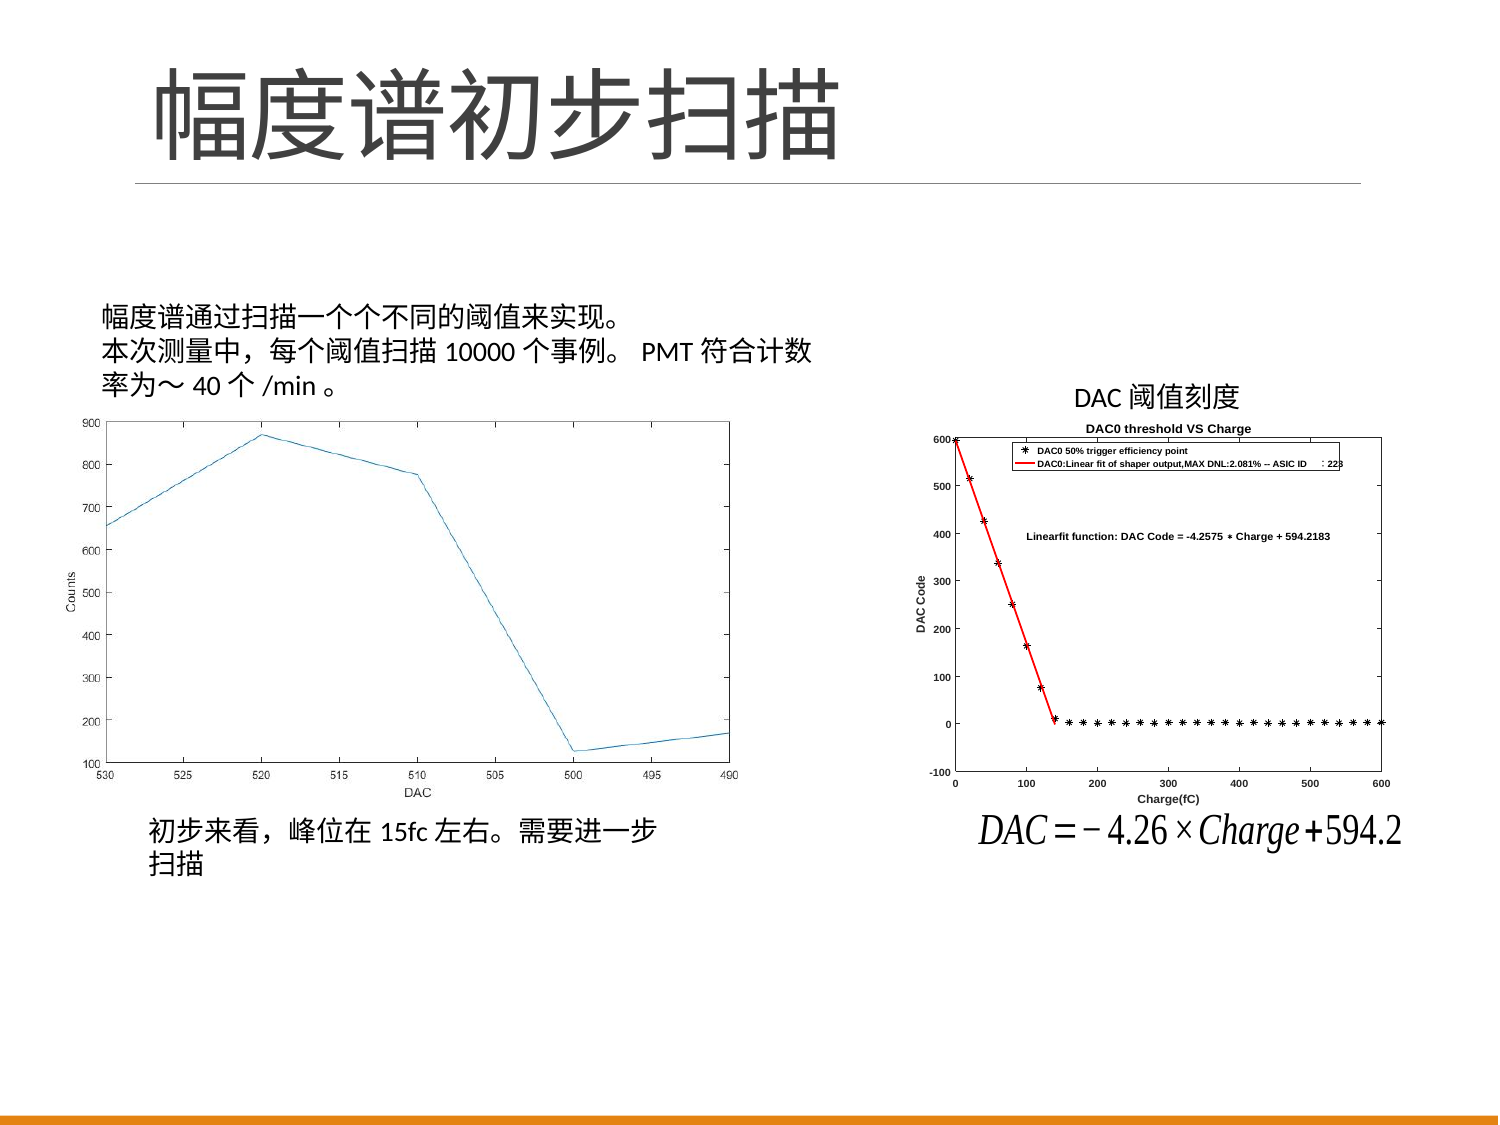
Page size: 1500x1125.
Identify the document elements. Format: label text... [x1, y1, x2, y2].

picture [0, 389, 807, 808]
title 幅度谱初步扫描 [135, 47, 1373, 181]
text_box DAC阈值刻度 [1059, 371, 1310, 403]
text_box 幅度谱通过扫描一个个不同的阈值来实现。 本次测量中，每个阈值扫描10000个事例。PMT符合计数率为～40个/min。 [86, 292, 845, 409]
picture [883, 406, 1434, 816]
text_box 初步来看，峰位在15fc左右。需要进一步扫描 [134, 817, 687, 888]
